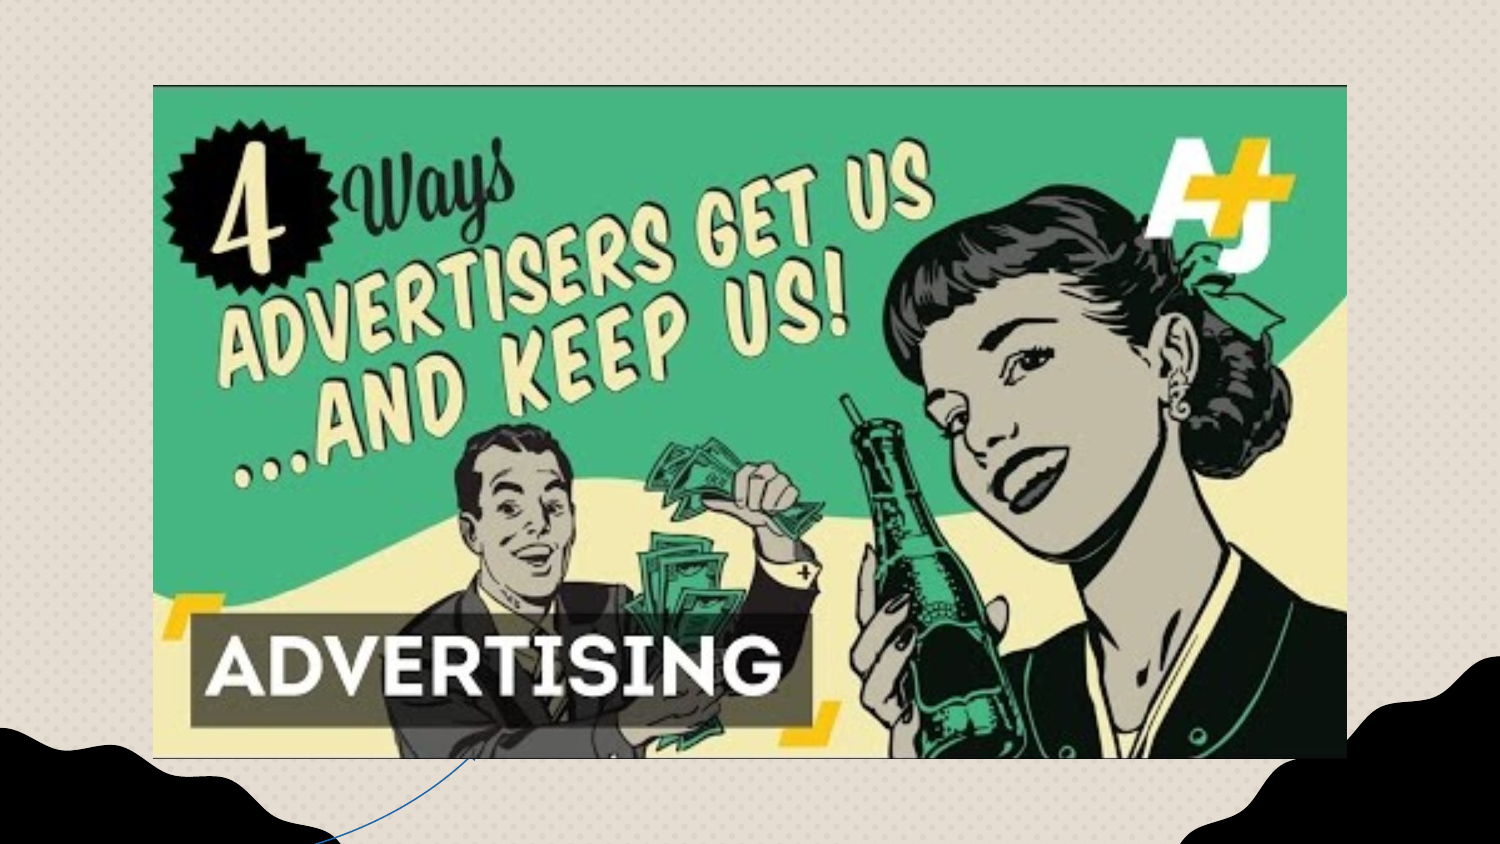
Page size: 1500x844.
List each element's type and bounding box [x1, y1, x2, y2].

text_box [152, 84, 1348, 760]
